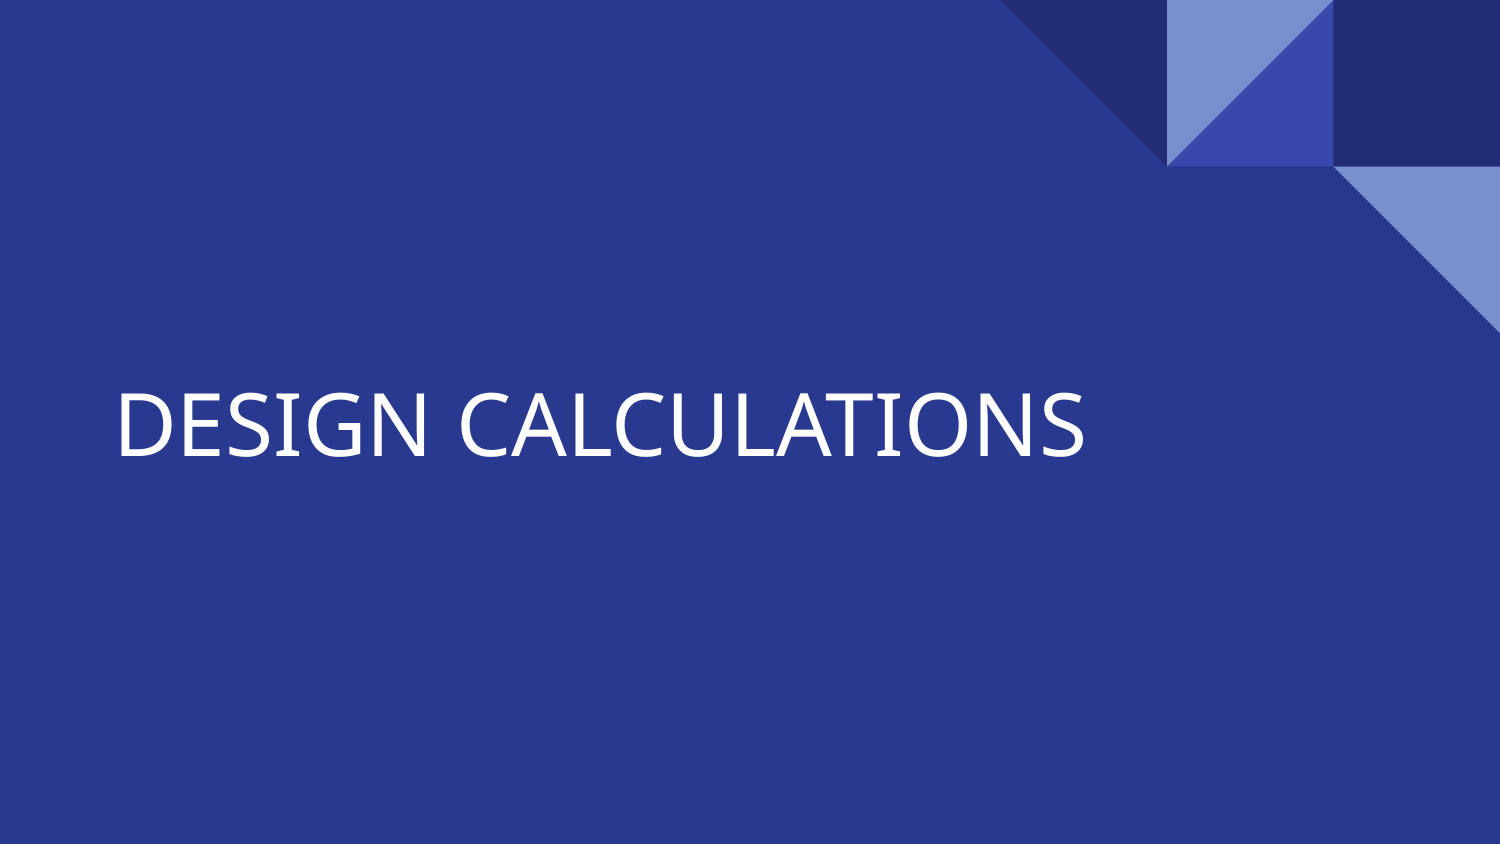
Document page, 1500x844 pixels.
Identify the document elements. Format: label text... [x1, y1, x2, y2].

title DESIGN CALCULATIONS [98, 353, 1447, 491]
